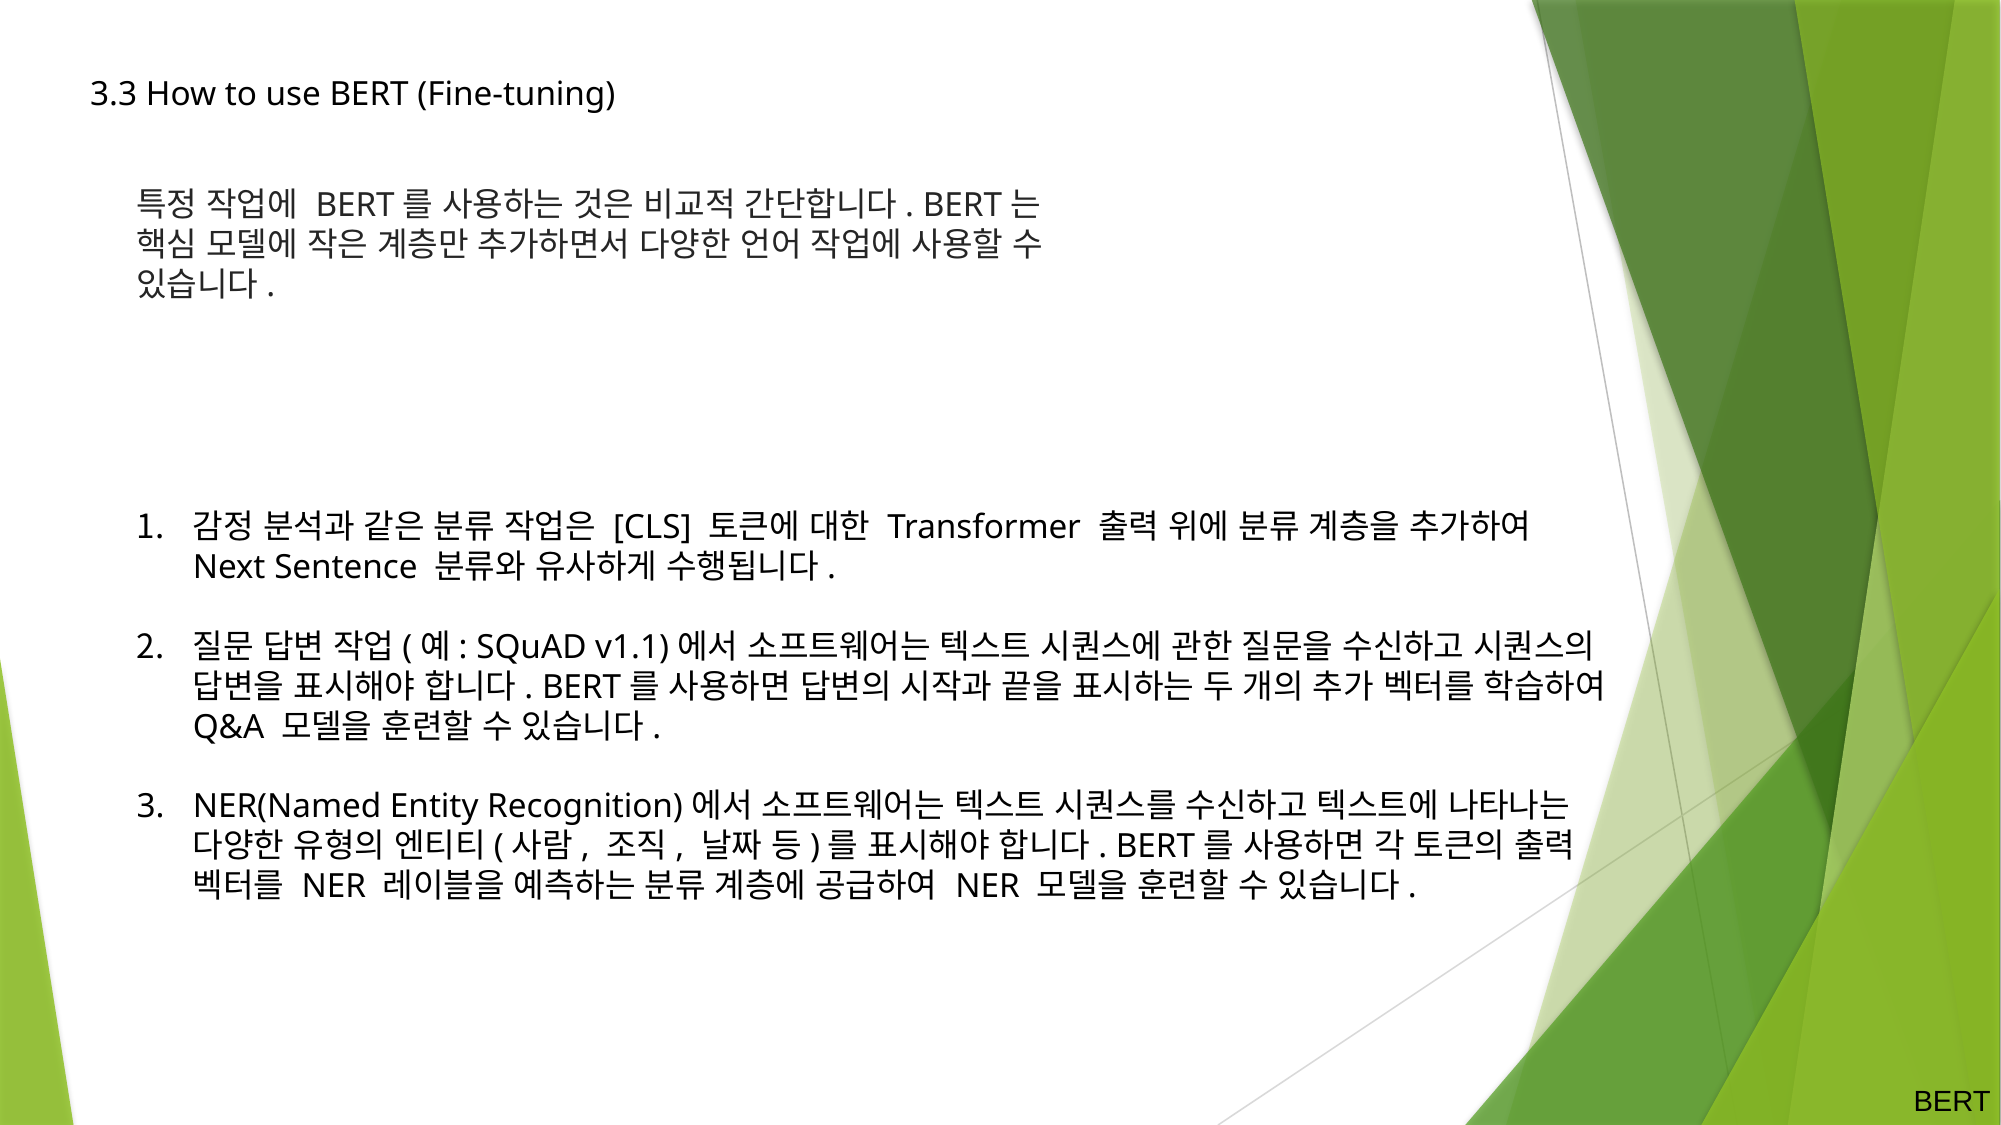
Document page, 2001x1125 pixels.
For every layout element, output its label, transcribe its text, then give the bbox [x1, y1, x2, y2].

text_box 감정 분석과 같은 분류 작업은 [CLS] 토큰에 대한 Transformer 출력 위에 분류 계층을 추가하여 Next Sentence 분류와 유사하게 수행됩니다. 질문 답변 작업(예: SQuAD v1.1)에서 소프트웨어는 텍스트 시퀀스에 관한 질문을 수신하고 시퀀스의 답변을 표시해야 합니다. BERT를 사용하면 답변의 시작과 끝을 표시하는 두 개의 추가 벡터를 학습하여 Q&A 모델을 훈련할 수 있습니다. NER(Named Entity Recognition)에서 소프트웨어는 텍스트 시퀀스를 수신하고 텍스트에 나타나는 다양한 유형의 엔티티(사람, 조직, 날짜 등)를 표시해야 합니다. BERT를 사용하면 각 토큰의 출력 벡터를 NER 레이블을 예측하는 분류 계층에 공급하여 NER 모델을 훈련할 수 있습니다. [121, 497, 1632, 912]
text_box 특정 작업에 BERT를 사용하는 것은 비교적 간단합니다. BERT는 핵심 모델에 작은 계층만 추가하면서 다양한 언어 작업에 사용할 수 있습니다. [121, 175, 1123, 311]
text_box 3.3 How to use BERT (Fine-tuning) [75, 64, 1076, 120]
text_box BERT [1898, 1074, 2000, 1125]
